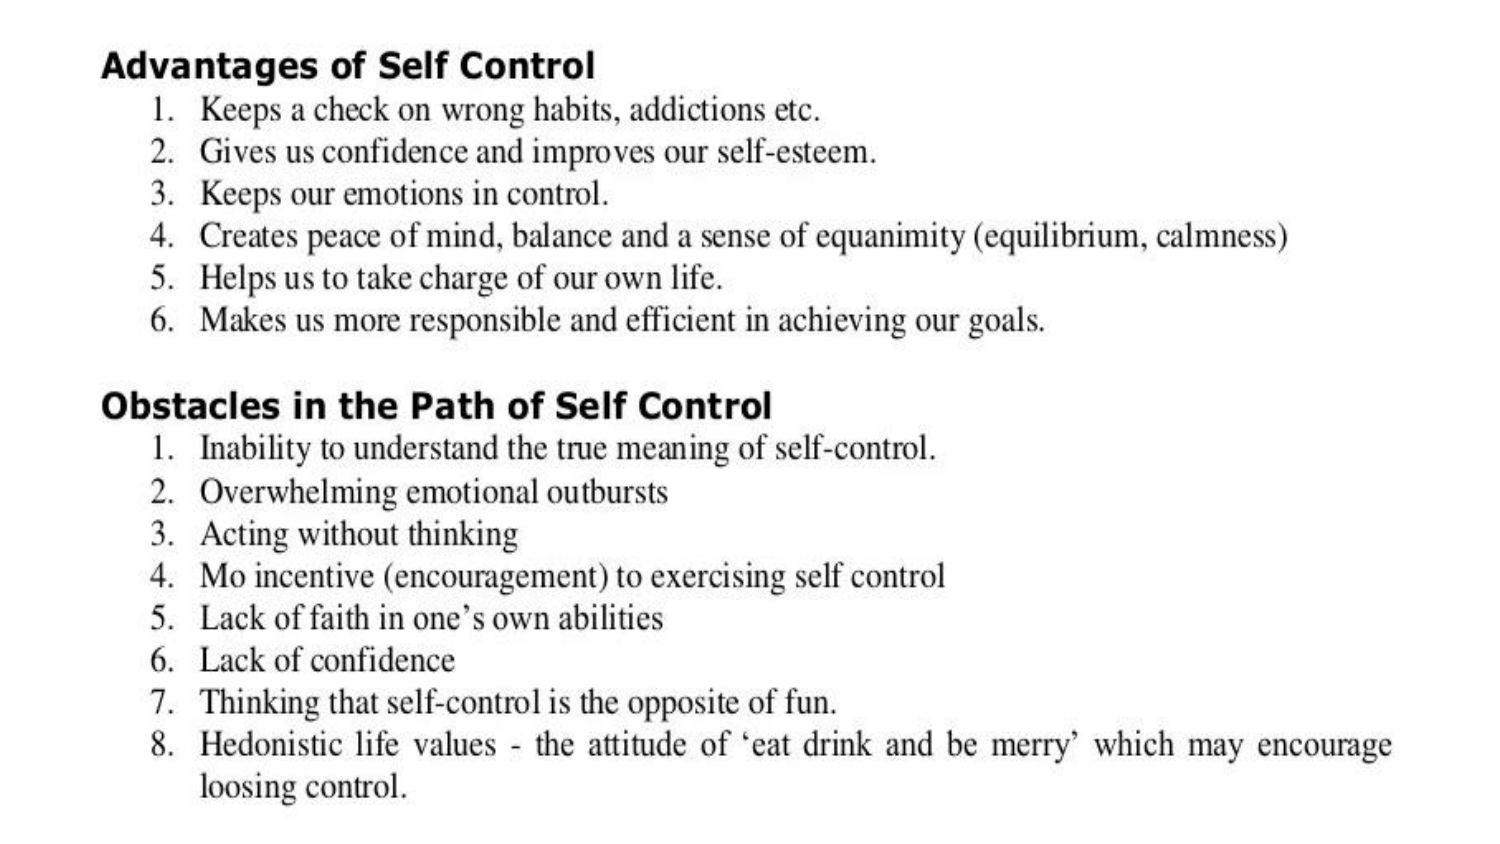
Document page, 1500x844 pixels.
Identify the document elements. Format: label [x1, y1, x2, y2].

picture [48, 34, 1434, 819]
